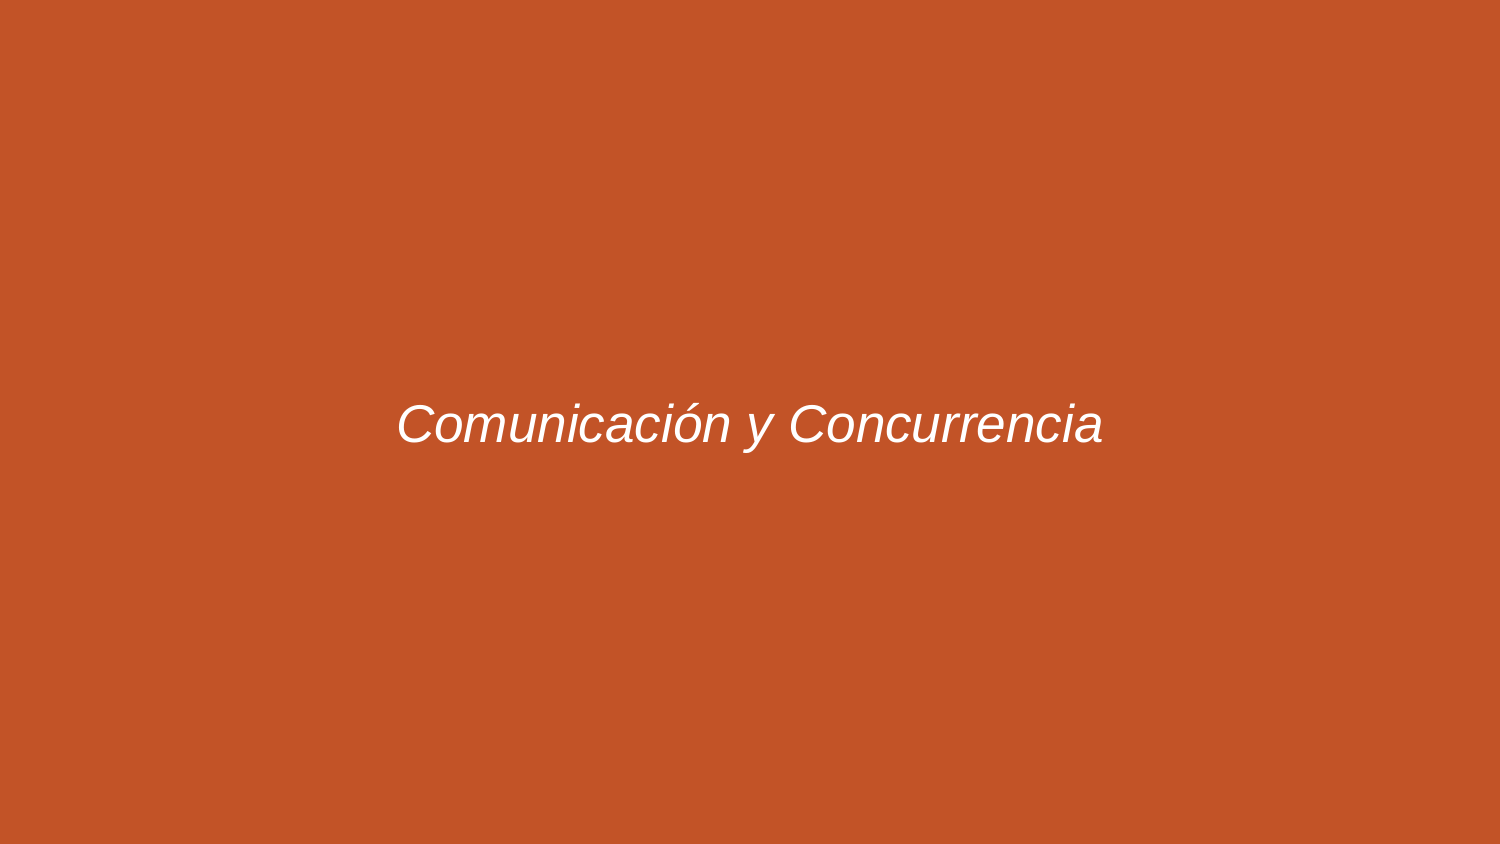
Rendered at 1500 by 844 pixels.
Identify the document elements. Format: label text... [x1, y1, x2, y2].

title Comunicación y Concurrencia [144, 374, 1356, 469]
